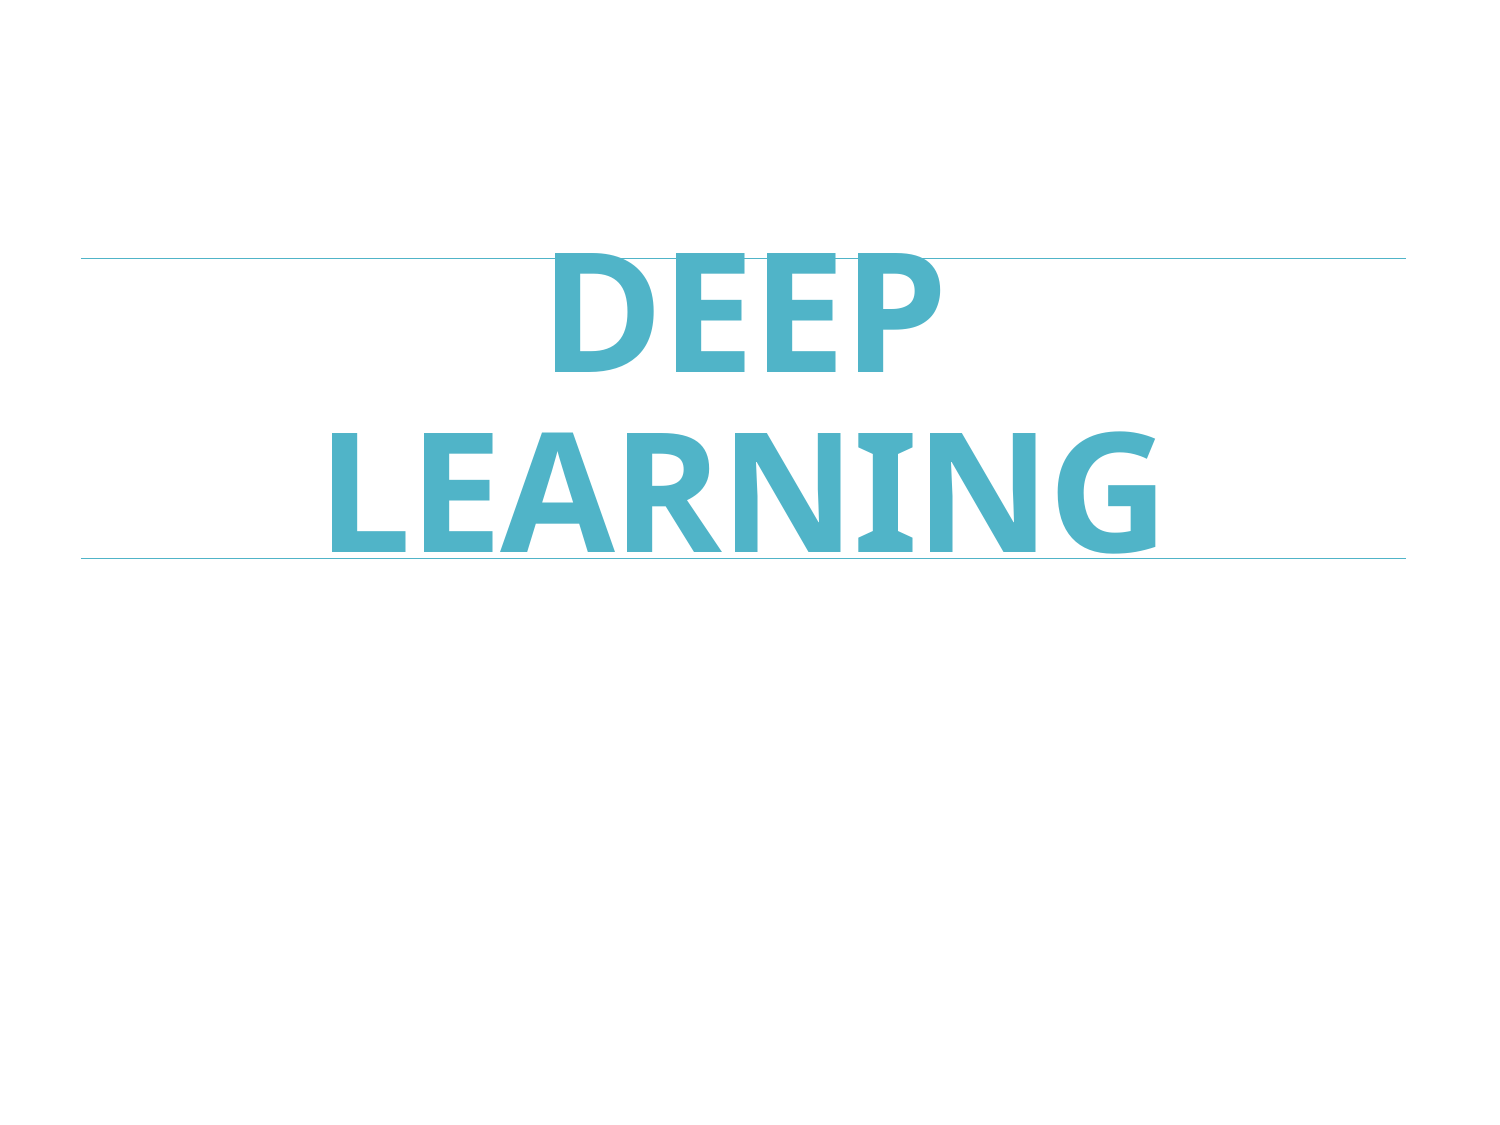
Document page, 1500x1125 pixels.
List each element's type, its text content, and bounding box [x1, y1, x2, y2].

title DEEP LEARNING [80, 278, 1407, 539]
